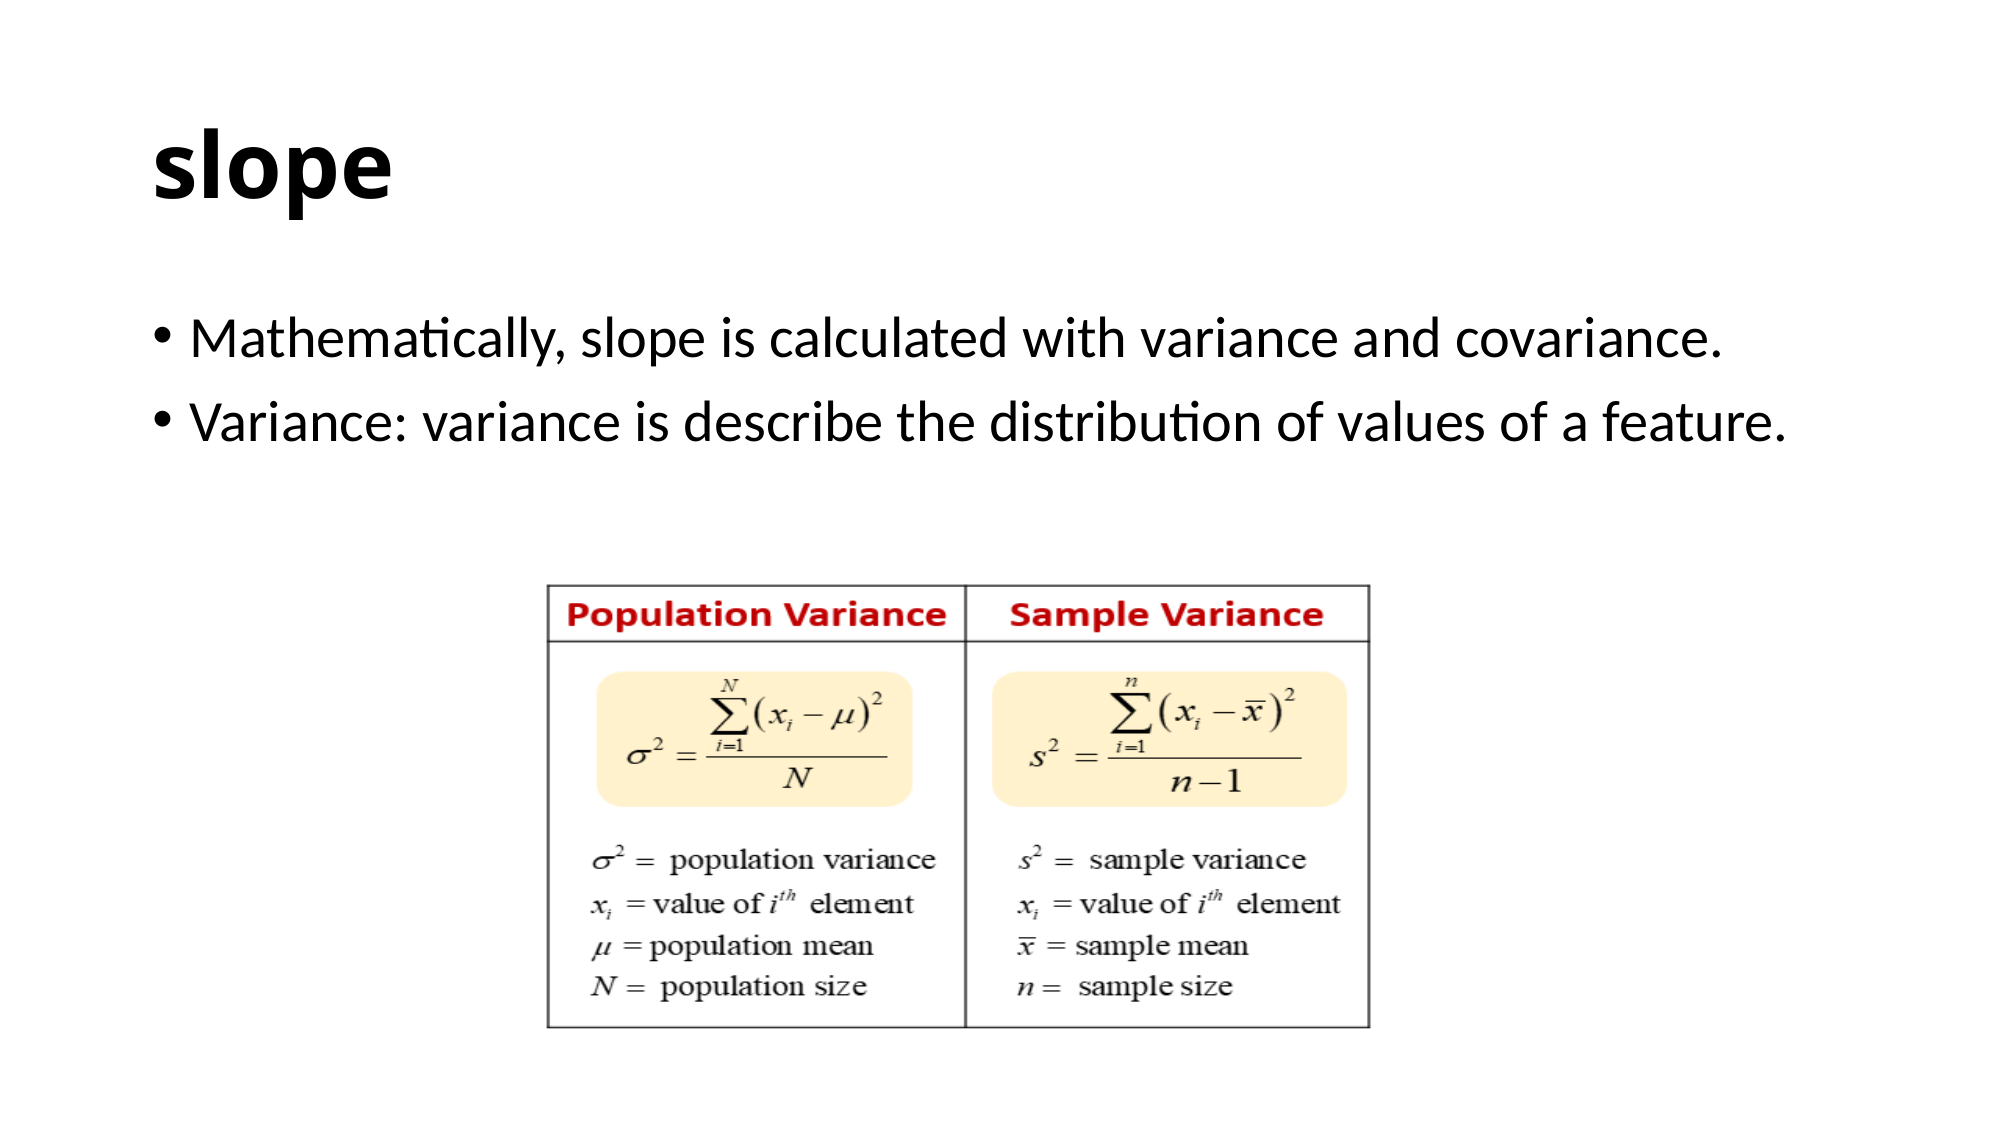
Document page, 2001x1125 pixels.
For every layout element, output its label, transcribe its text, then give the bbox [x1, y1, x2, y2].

list Mathematically, slope is calculated with variance and covariance. Variance: variance is describe the distribution of values of a feature. [137, 299, 1863, 1014]
picture [536, 578, 1377, 1036]
title slope [137, 60, 1863, 278]
